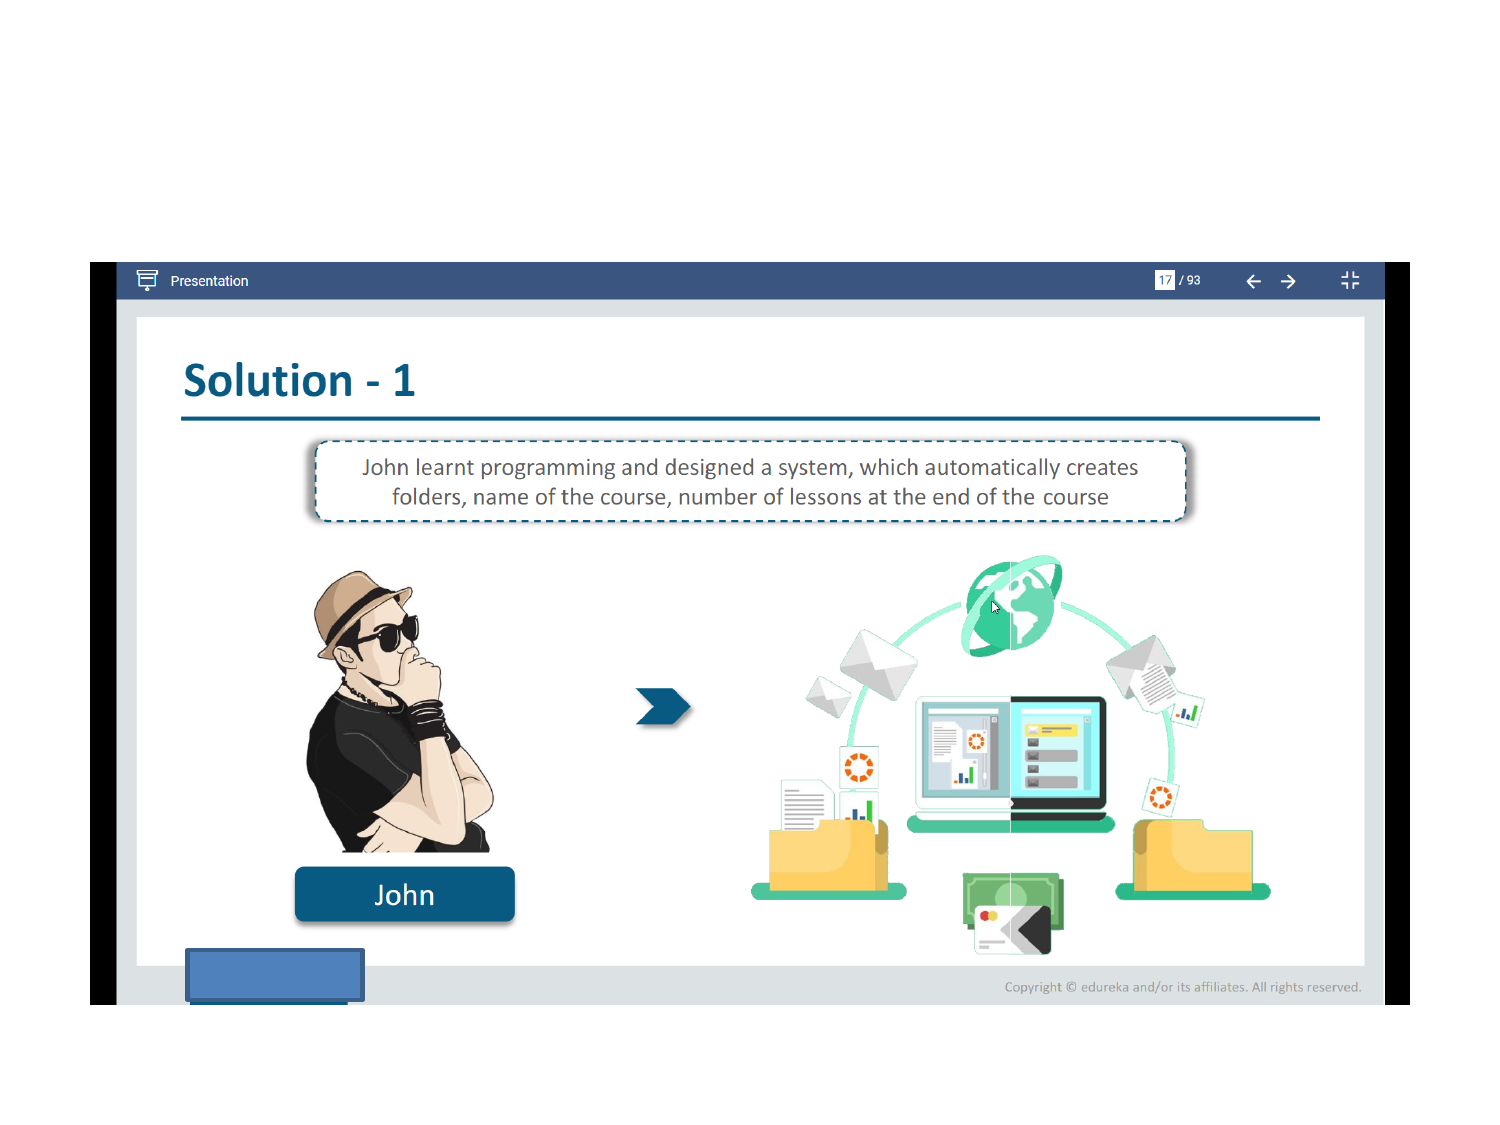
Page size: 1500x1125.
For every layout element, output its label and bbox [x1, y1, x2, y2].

list [89, 262, 1411, 1006]
